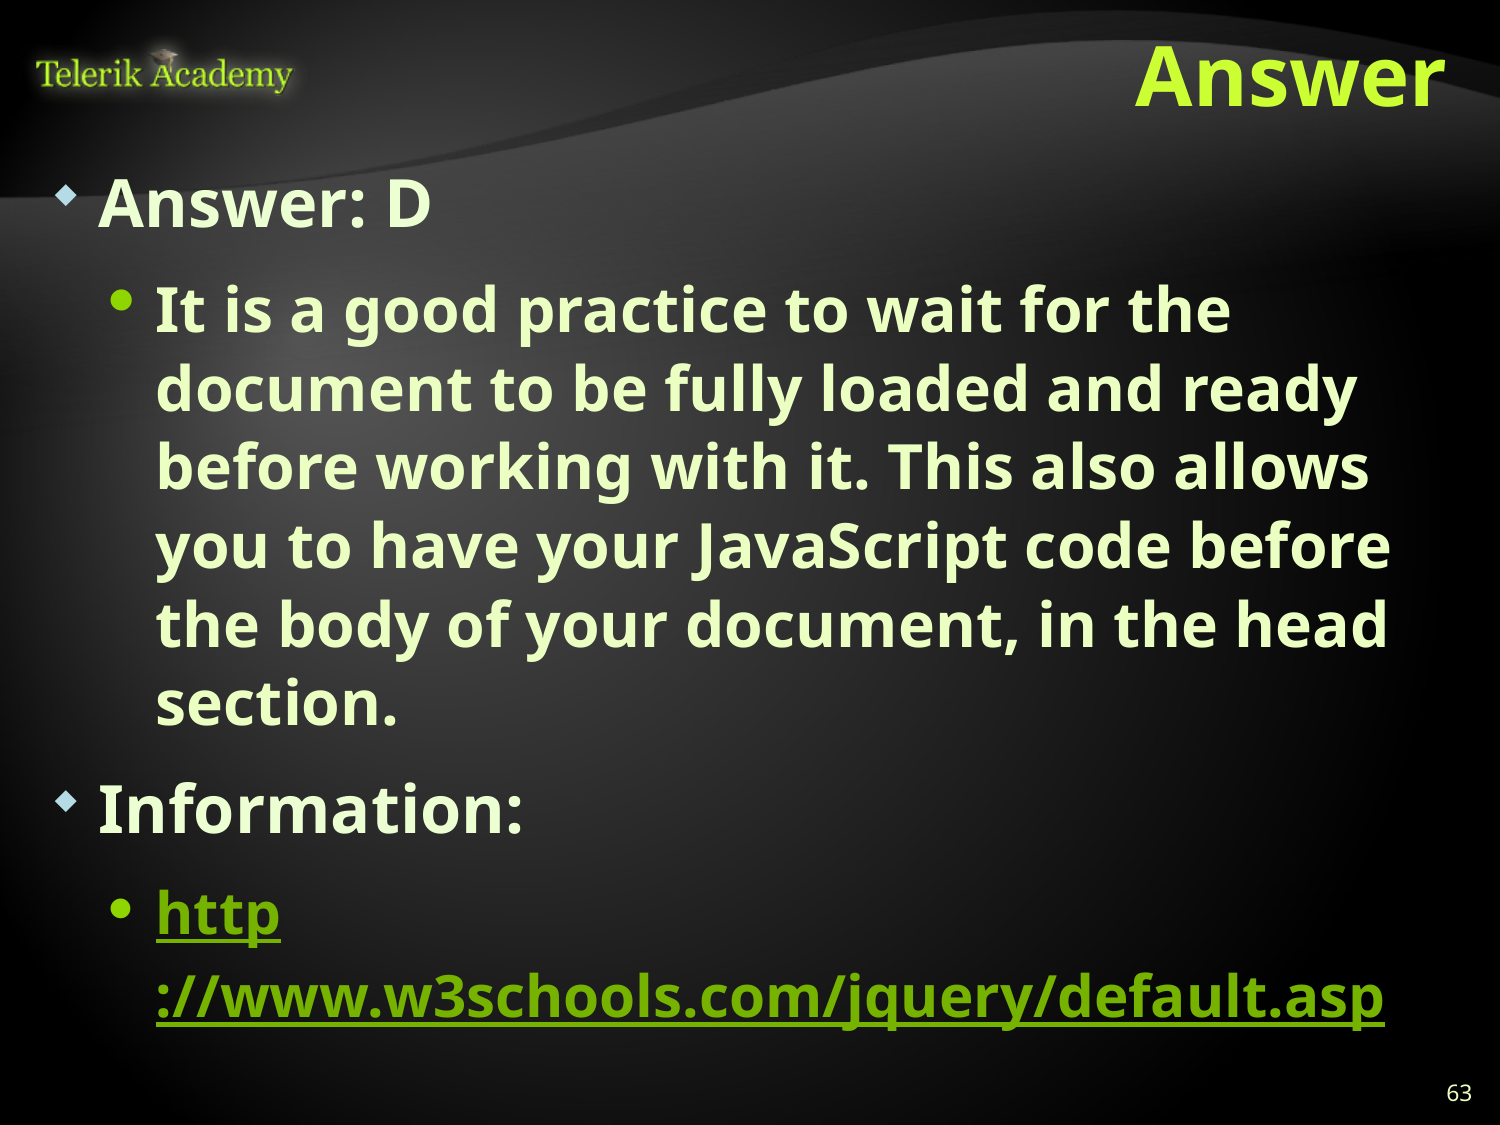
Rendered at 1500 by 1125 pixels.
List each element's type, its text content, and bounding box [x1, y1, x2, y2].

slide_number 63 [1412, 1074, 1488, 1113]
picture [0, 0, 1500, 1125]
list Answer: D It is a good practice to wait for the document to be fully loaded and ready before working with it. This also allows you to have your JavaScript code before the body of your document, in the head section. Information: http://www.w3schools.com/jquery/default.asp [37, 149, 1463, 1100]
title Answer [300, 12, 1463, 149]
